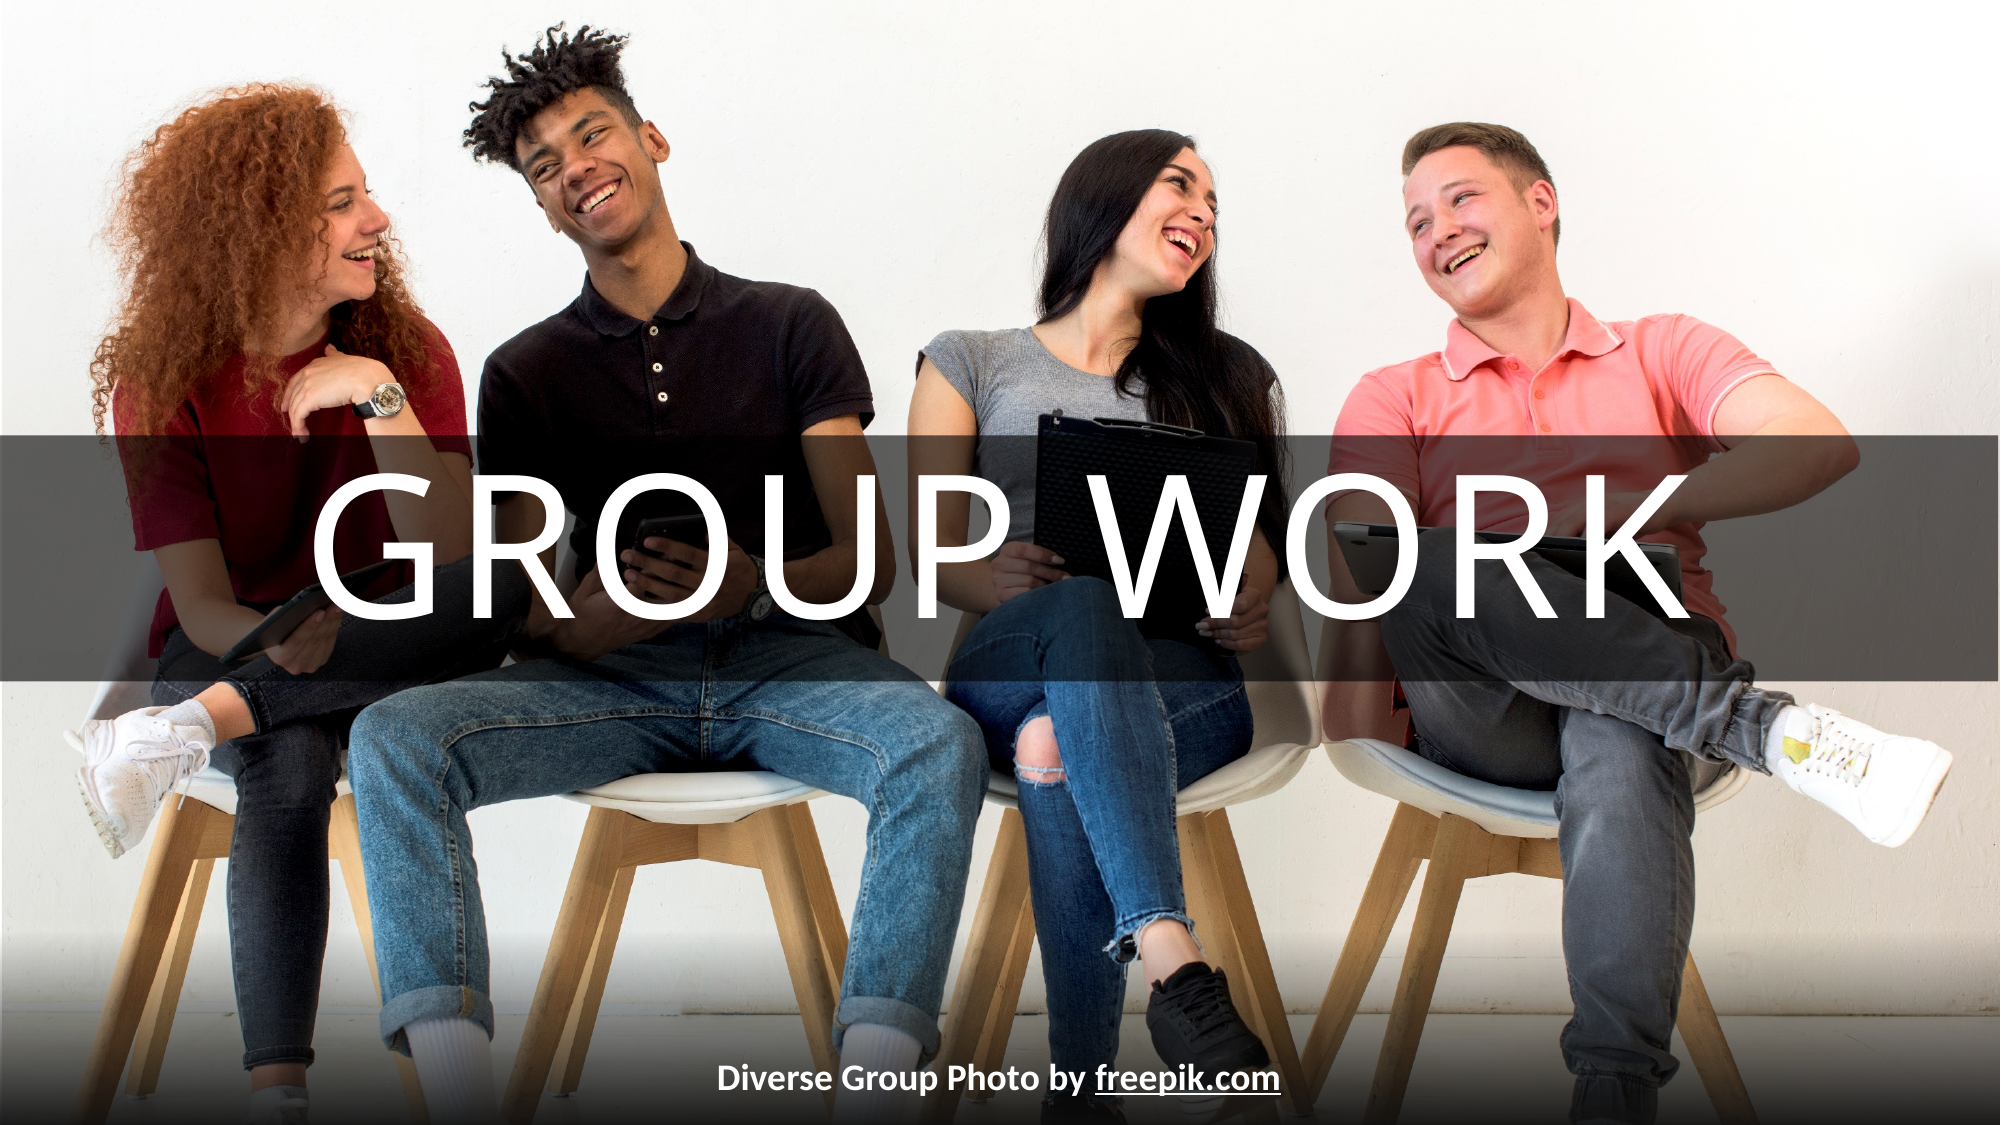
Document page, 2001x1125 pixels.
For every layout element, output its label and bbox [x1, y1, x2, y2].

text_box [0, 0, 2000, 1125]
